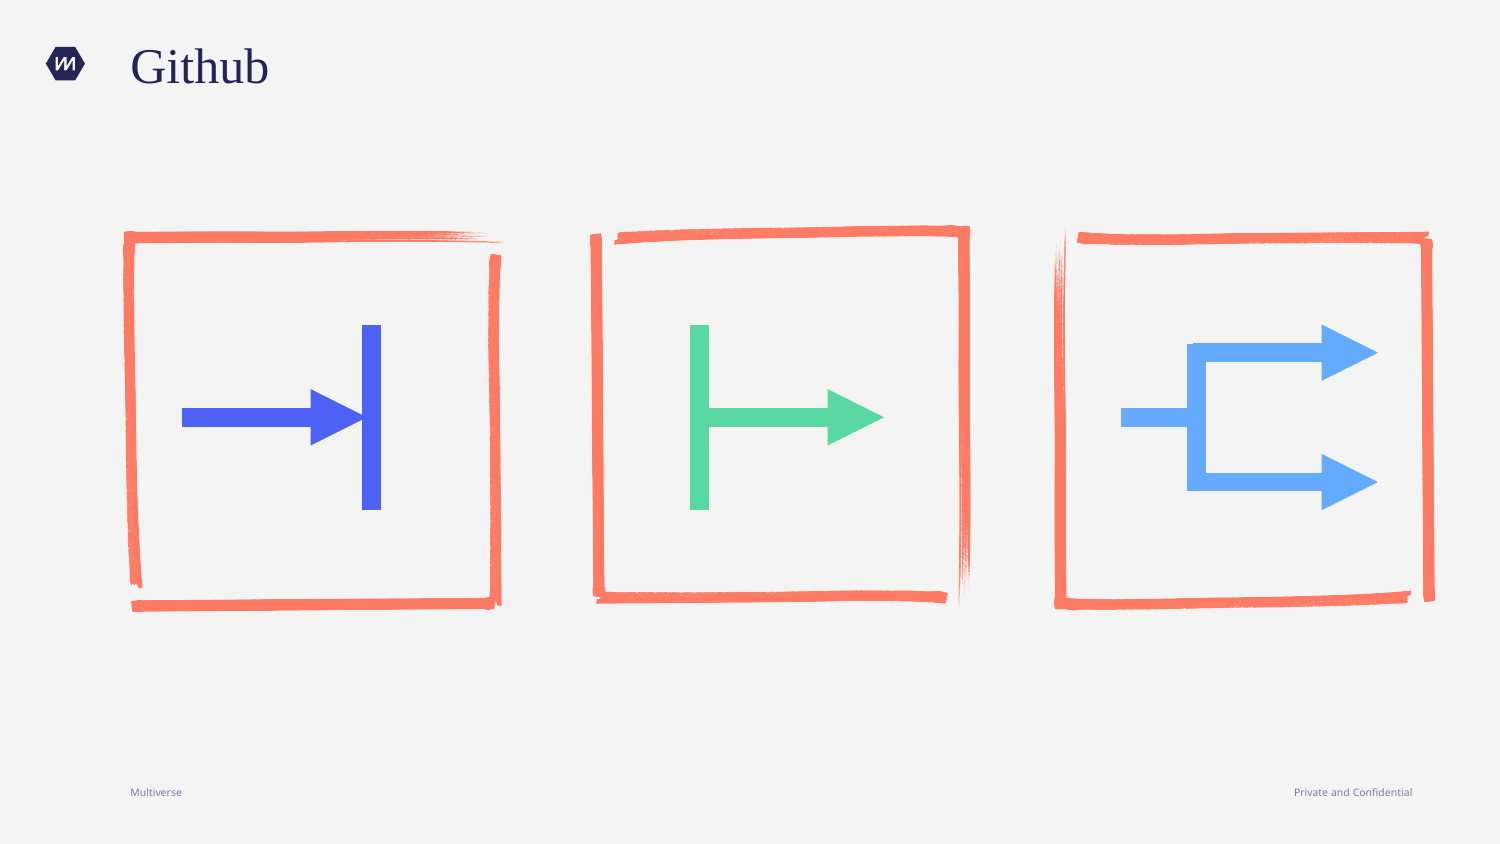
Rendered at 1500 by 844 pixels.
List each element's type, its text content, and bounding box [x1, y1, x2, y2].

title Github [130, 40, 1453, 150]
picture [1037, 210, 1452, 625]
picture [572, 210, 988, 625]
picture [107, 214, 523, 630]
